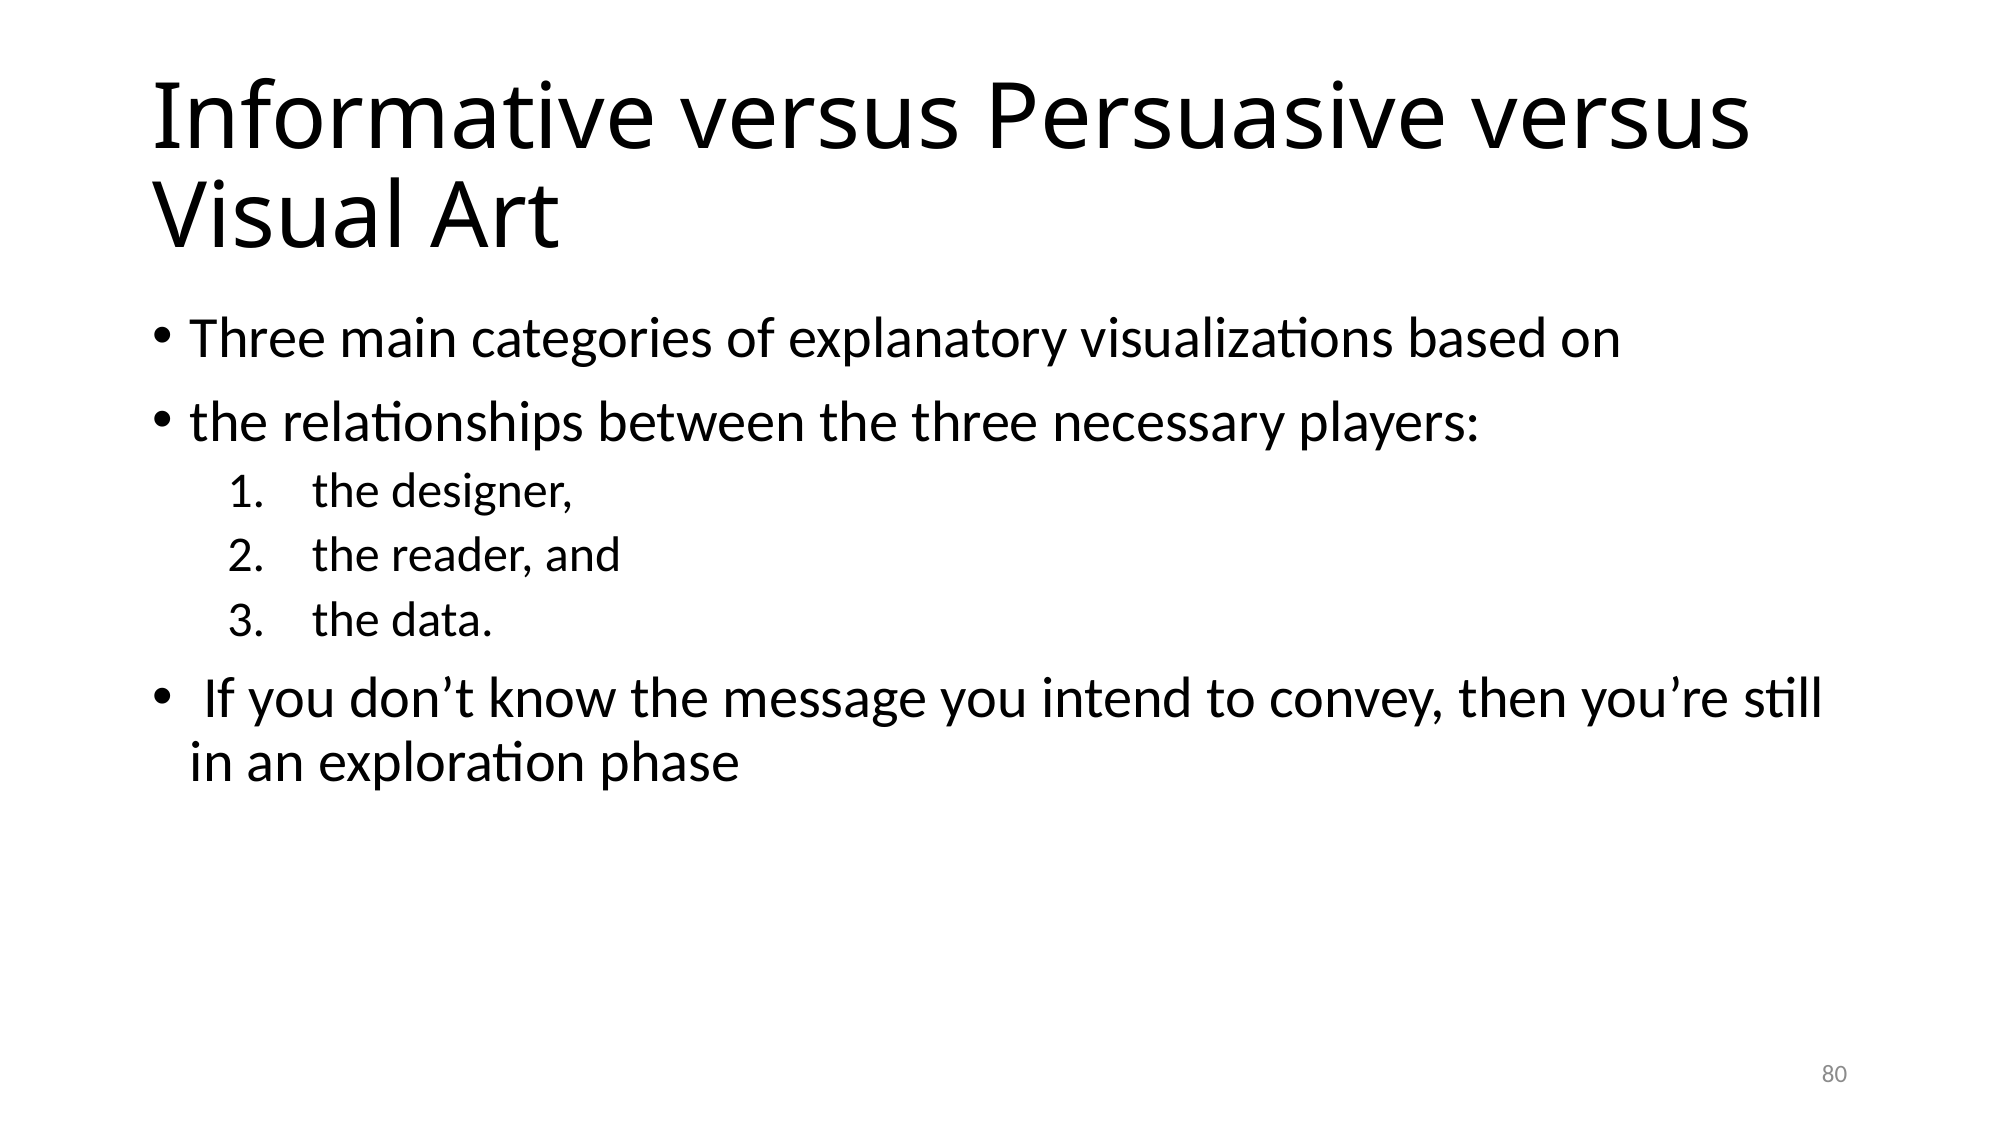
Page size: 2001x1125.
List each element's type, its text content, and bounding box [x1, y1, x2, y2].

list Three main categories of explanatory visualizations based on the relationships between the three necessary players: the designer, the reader, and the data. If you don’t know the message you intend to convey, then you’re still in an exploration phase [137, 299, 1863, 1014]
slide_number 80 [1412, 1042, 1863, 1103]
title Informative versus Persuasive versus Visual Art [137, 59, 1863, 278]
